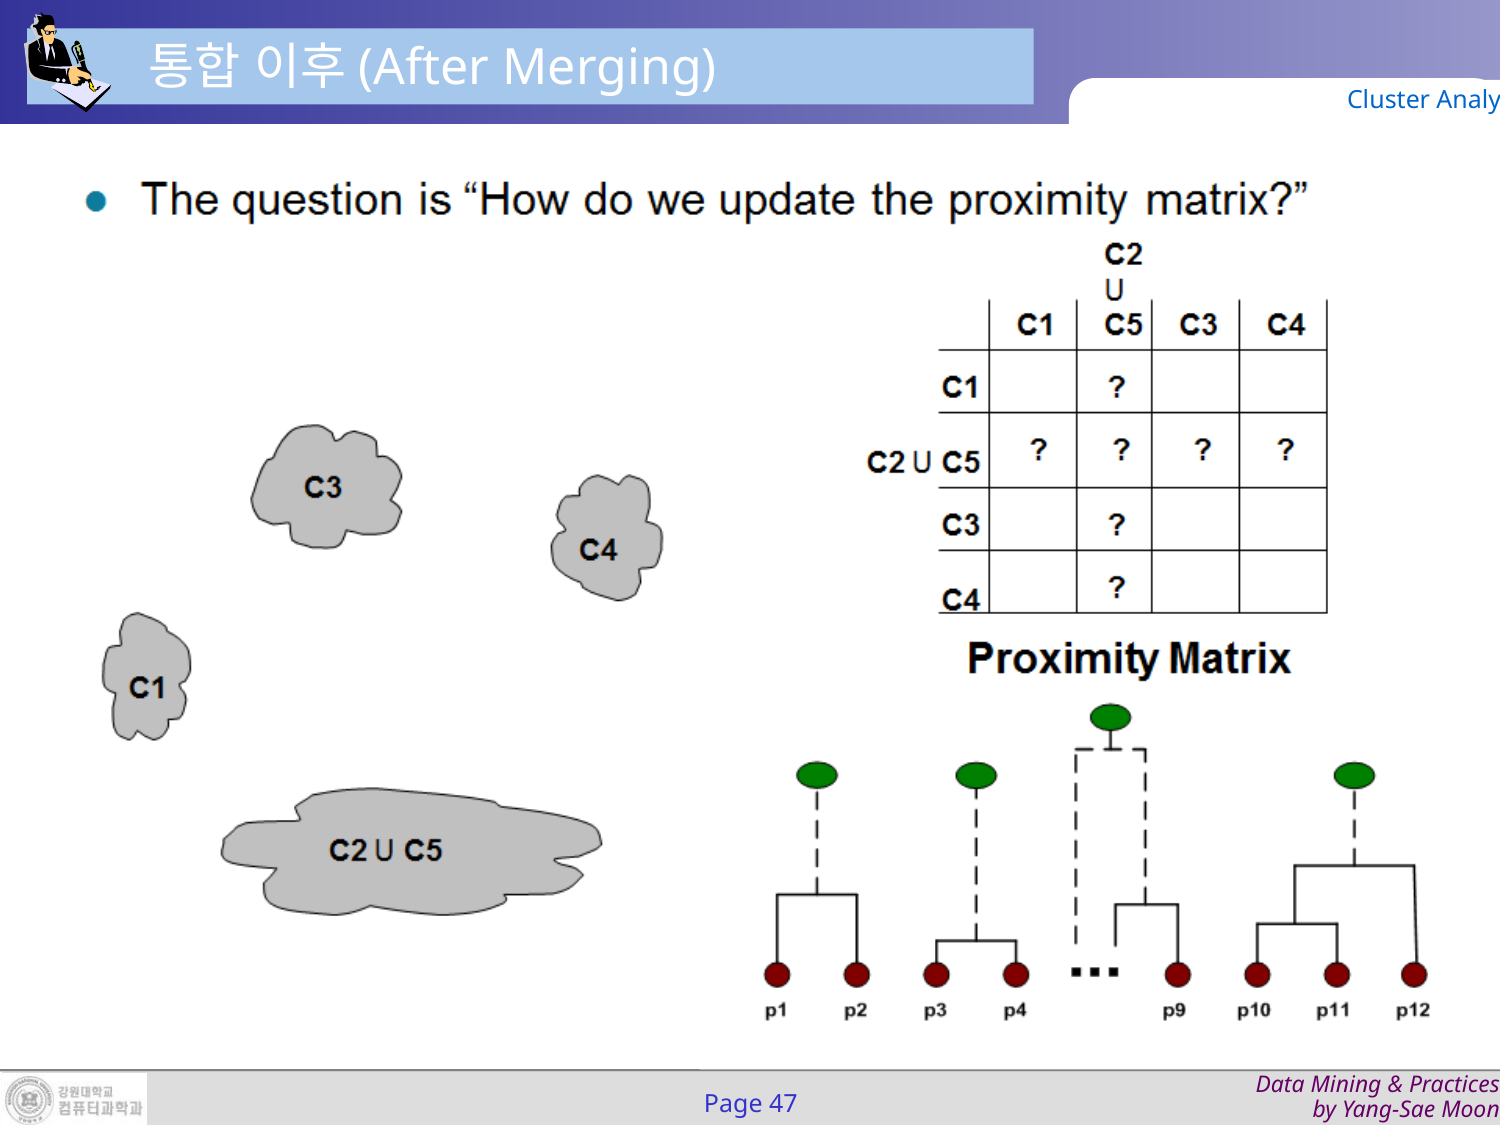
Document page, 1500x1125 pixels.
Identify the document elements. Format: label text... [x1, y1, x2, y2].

text_box 통합 이후(After Merging) [133, 26, 1093, 102]
text_box Cluster Analysis [1245, 78, 1500, 120]
slide_number Page 47 [682, 1079, 819, 1124]
picture [60, 157, 1439, 1024]
picture [2, 1073, 147, 1125]
